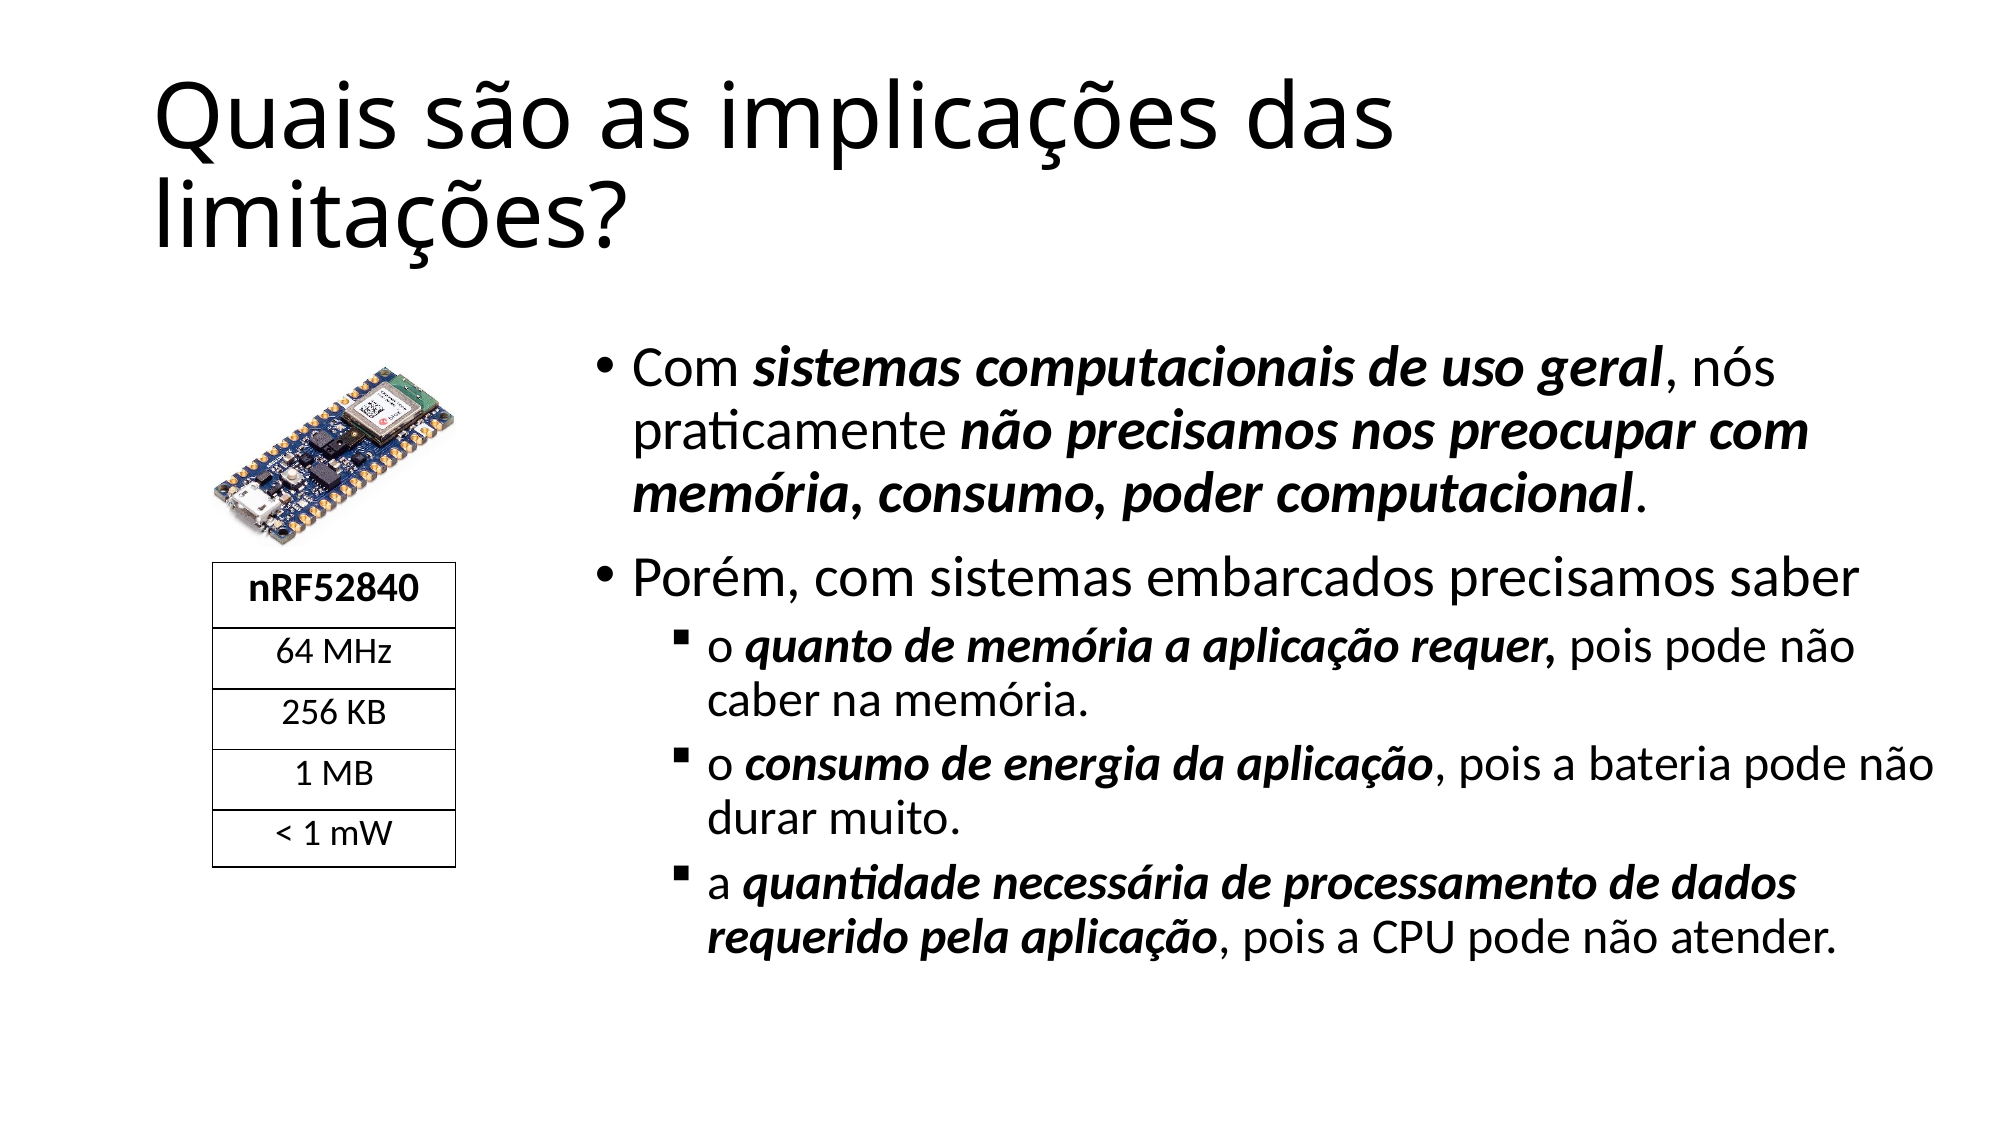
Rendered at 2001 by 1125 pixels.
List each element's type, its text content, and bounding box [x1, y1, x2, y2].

title Quais são as implicações das limitações? [137, 59, 1863, 278]
table_header nRF52840 [213, 563, 455, 627]
list Com sistemas computacionais de uso geral, nós praticamente não precisamos nos preocupar com memória, consumo, poder computacional. Porém, com sistemas embarcados precisamos saber o quanto de memória a aplicação requer, pois pode não caber na memória. o consumo de energia da aplicação, pois a bateria pode não durar muito. a quantidade necessária de processamento de dados requerido pela aplicação, pois a CPU pode não atender. [579, 328, 1962, 1125]
table_cell 64 MHz [213, 629, 455, 688]
table_cell < 1 mW [213, 811, 455, 866]
table_cell 256 KB [213, 690, 455, 749]
picture [212, 366, 456, 548]
table_cell 1 MB [213, 750, 455, 809]
